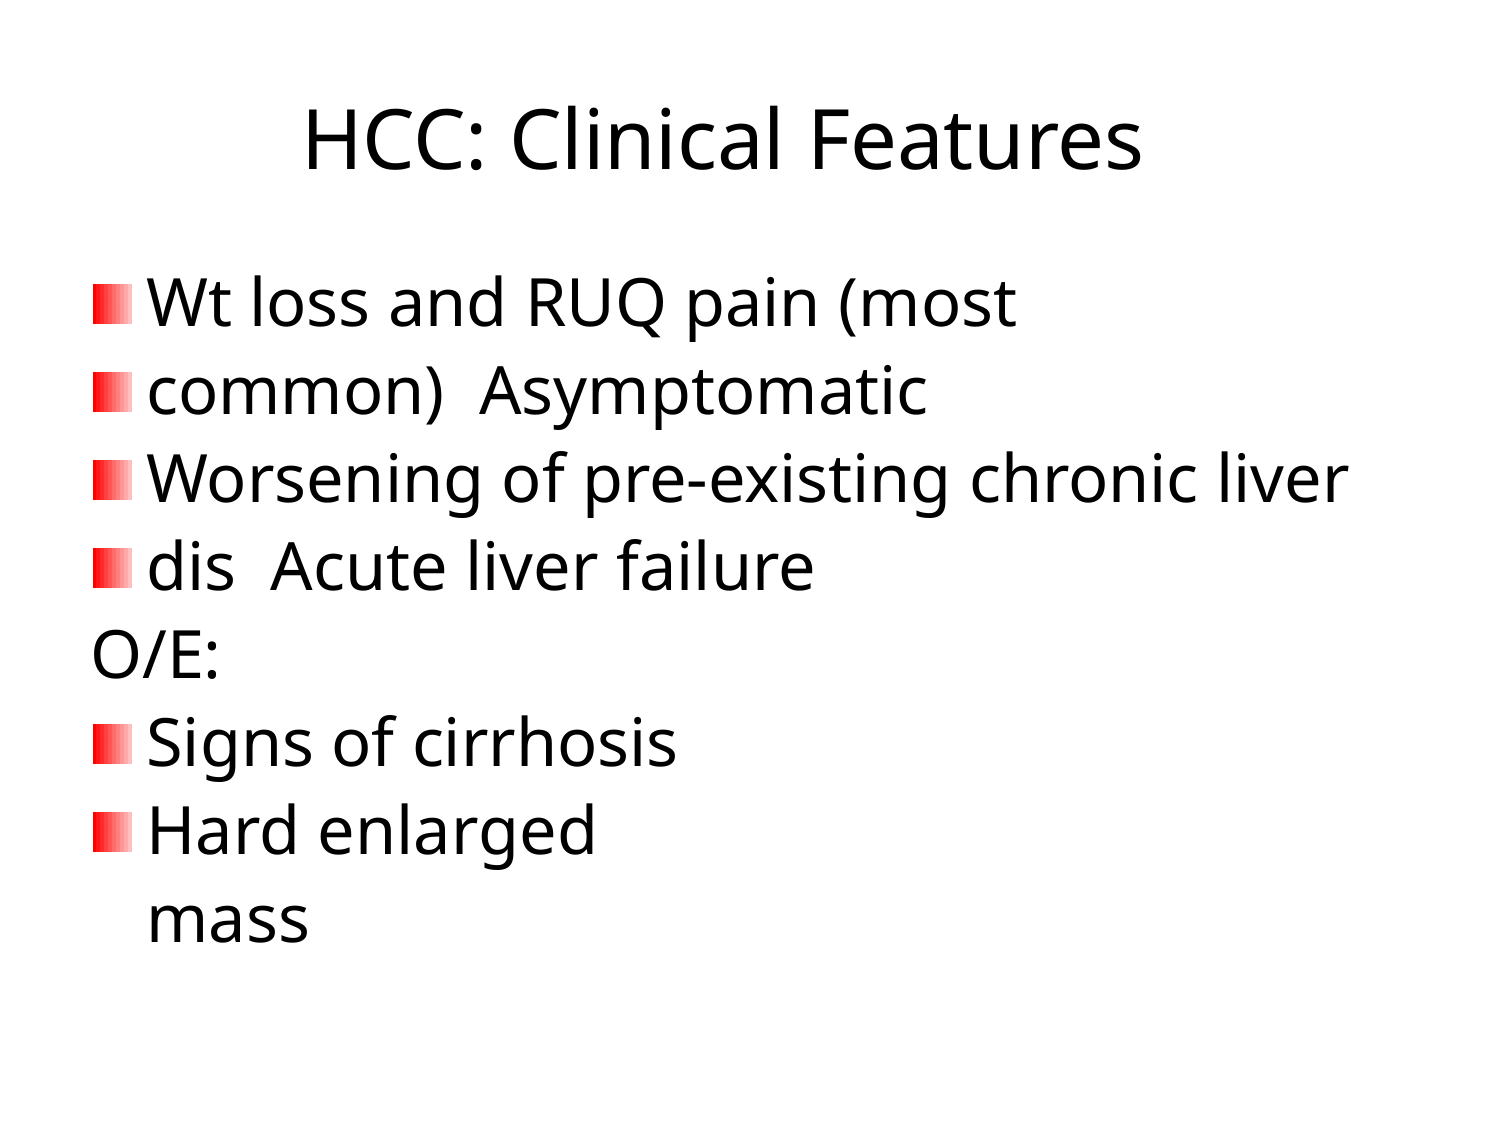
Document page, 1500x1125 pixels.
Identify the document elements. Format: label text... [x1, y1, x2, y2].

picture [93, 548, 133, 588]
picture [93, 812, 133, 852]
picture [93, 460, 133, 500]
title HCC: Clinical Features [299, 84, 1201, 249]
text_box Wt loss and RUQ pain (most common) Asymptomatic Worsening of pre-existing chronic liver dis Acute liver failure O/E: Signs of cirrhosis Hard enlarged mass [87, 249, 1380, 956]
picture [93, 724, 133, 764]
picture [93, 284, 133, 324]
picture [93, 372, 133, 412]
